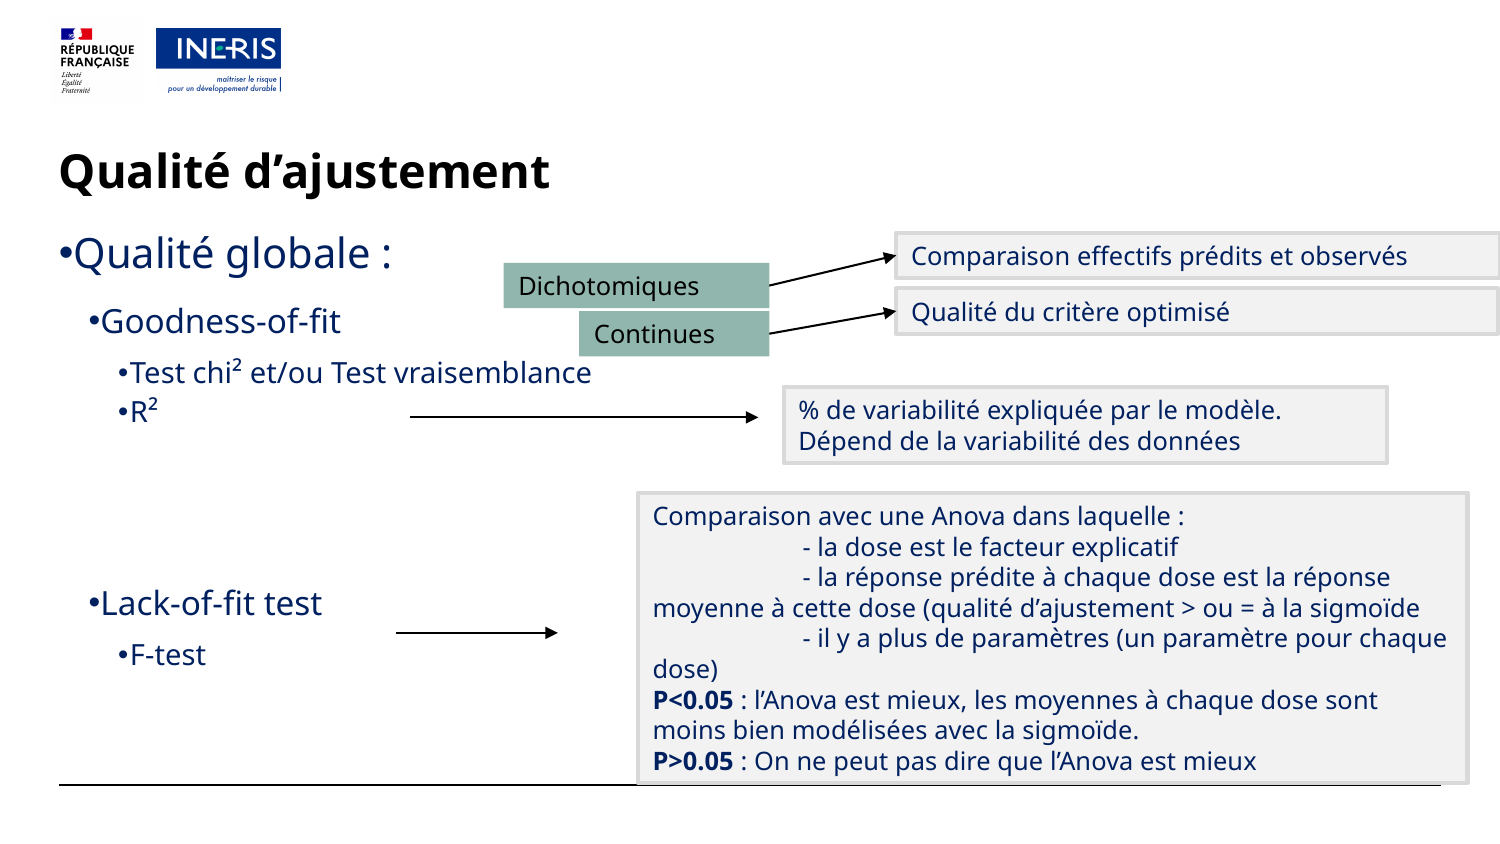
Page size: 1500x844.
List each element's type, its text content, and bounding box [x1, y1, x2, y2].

text_box % de variabilité expliquée par le modèle. Dépend de la variabilité des données [783, 386, 1388, 463]
text_box Dichotomiques [503, 262, 770, 309]
text_box Qualité du critère optimisé [896, 288, 1498, 334]
text_box Comparaison effectifs prédits et observés [896, 232, 1500, 278]
text_box Continues [579, 311, 770, 357]
picture [156, 28, 281, 93]
title Qualité d’ajustement [59, 147, 1441, 226]
text_box Comparaison avec une Anova dans laquelle : - la dose est le facteur explicatif - la réponse prédite à chaque dose est la réponse moyenne à cette dose (qualité d’ajustement > ou = à la sigmoïde - il y a plus de paramètres (un paramètre pour chaque dose) P<0.05 : l’Anova est mieux, les moyennes à chaque dose sont moins bien modélisées avec la sigmoïde. P>0.05 : On ne peut pas dire que l’Anova est mieux [637, 492, 1468, 783]
list Qualité globale : Goodness-of-fit Test chi² et/ou Test vraisemblance R² Lack-of-fit test F-test [59, 226, 1441, 724]
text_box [768, 311, 897, 335]
picture [50, 17, 145, 104]
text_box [768, 255, 897, 287]
